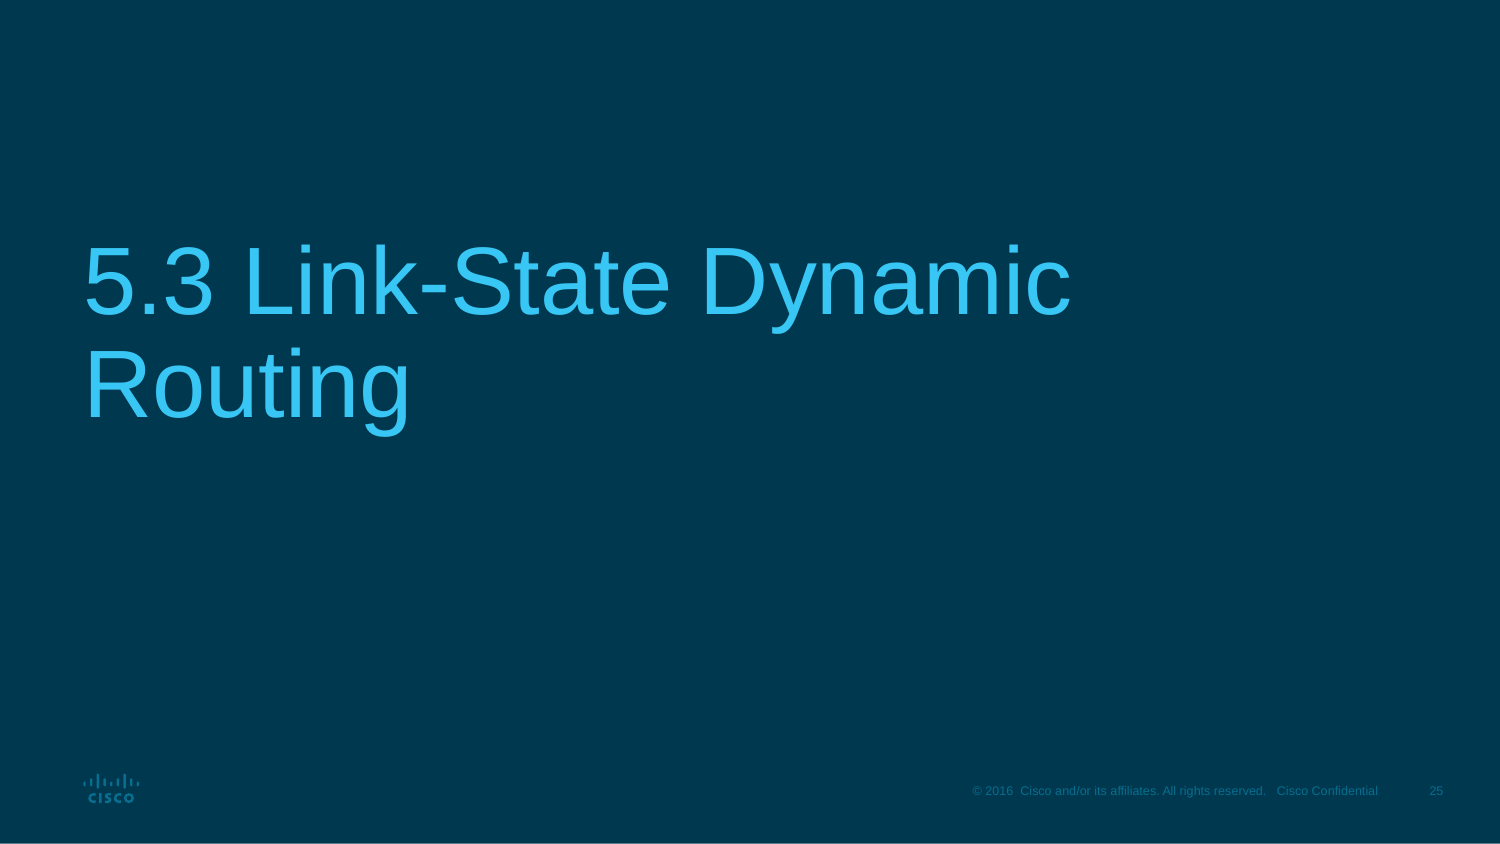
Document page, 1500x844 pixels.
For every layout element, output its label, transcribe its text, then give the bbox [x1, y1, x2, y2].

title 5.3 Link-State Dynamic Routing [68, 150, 1315, 446]
